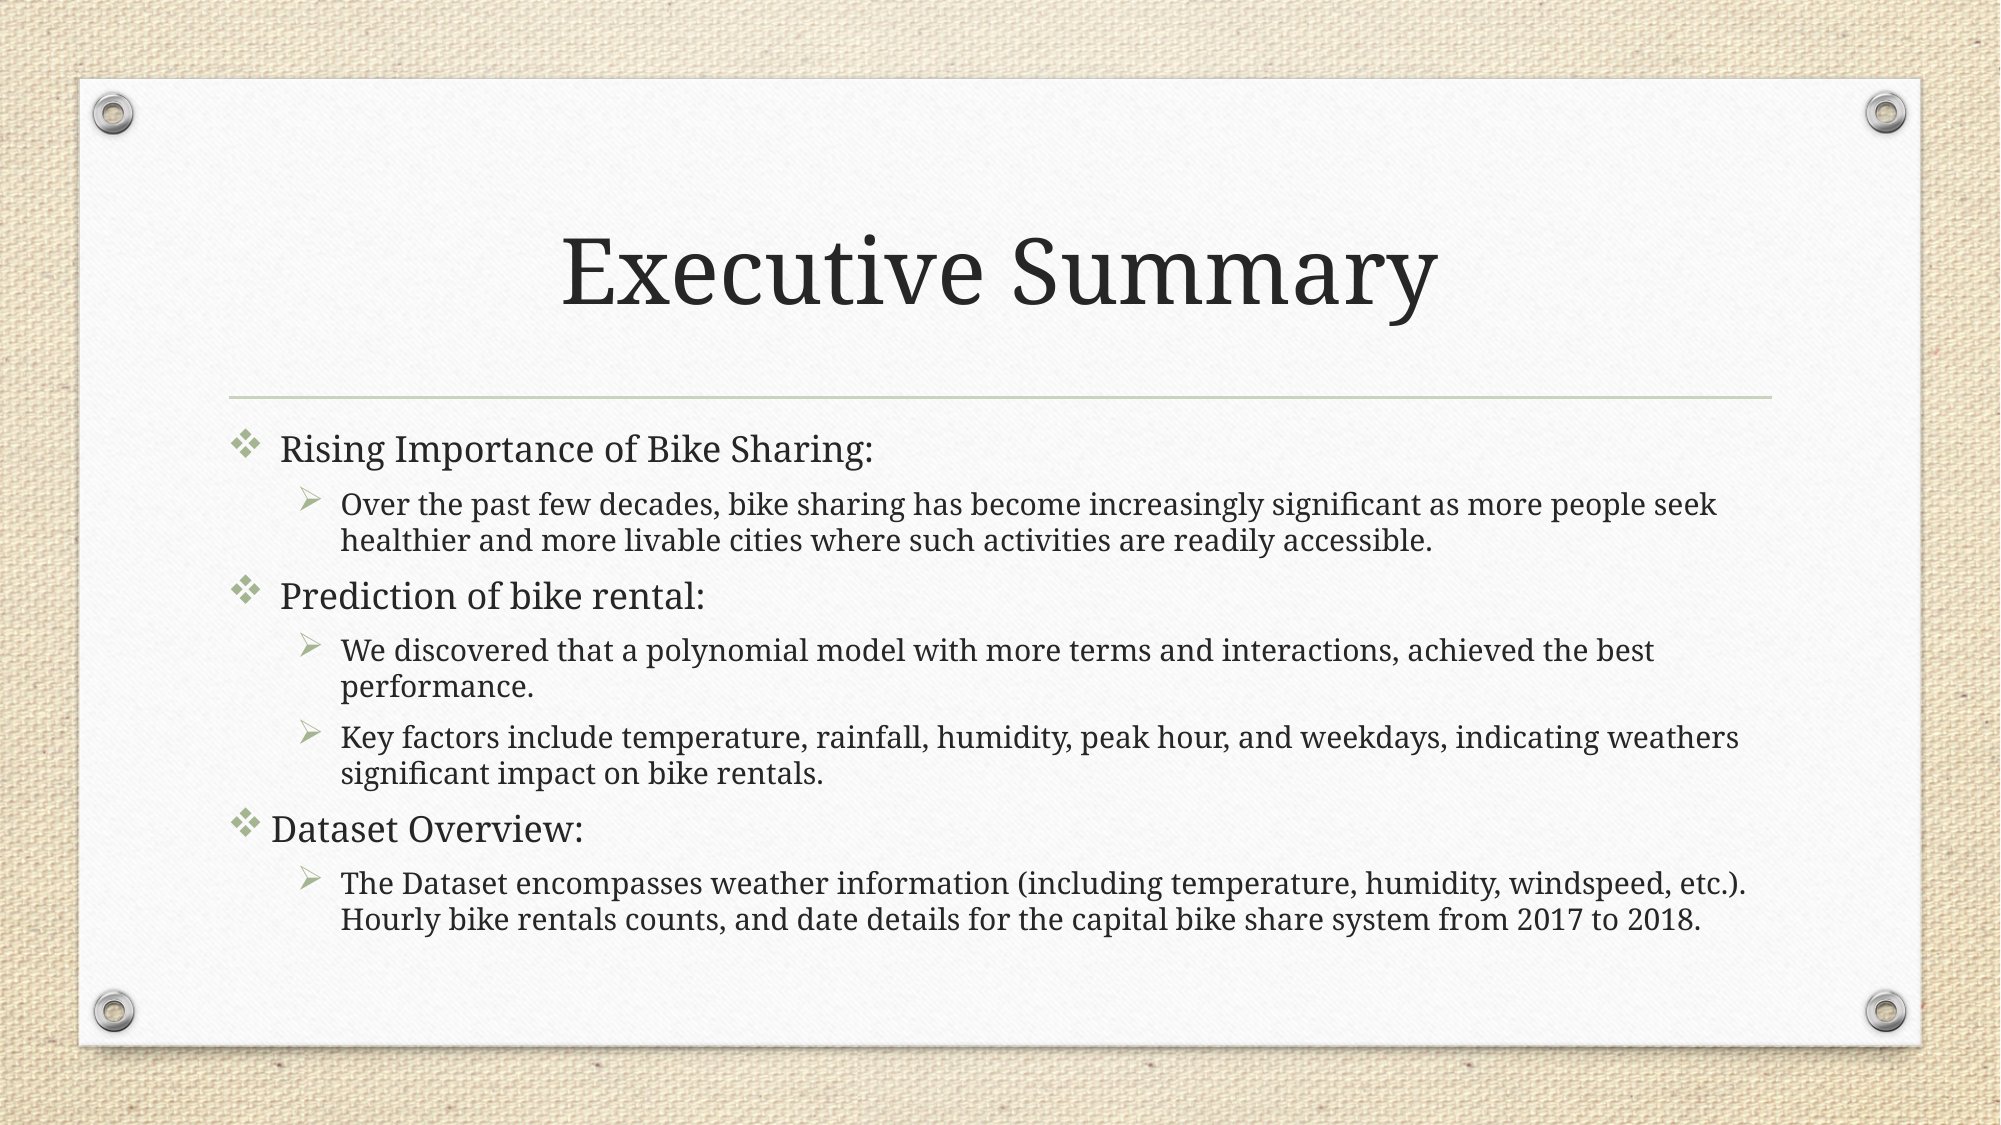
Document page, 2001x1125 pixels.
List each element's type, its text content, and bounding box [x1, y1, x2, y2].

picture [0, 0, 2001, 1125]
title Executive Summary [212, 161, 1788, 375]
list Rising Importance of Bike Sharing: Over the past few decades, bike sharing has become increasingly significant as more people seek healthier and more livable cities where such activities are readily accessible. Prediction of bike rental: We discovered that a polynomial model with more terms and interactions, achieved the best performance. Key factors include temperature, rainfall, humidity, peak hour, and weekdays, indicating weathers significant impact on bike rentals. Dataset Overview: The Dataset encompasses weather information (including temperature, humidity, windspeed, etc.). Hourly bike rentals counts, and date details for the capital bike share system from 2017 to 2018. [212, 419, 1788, 964]
